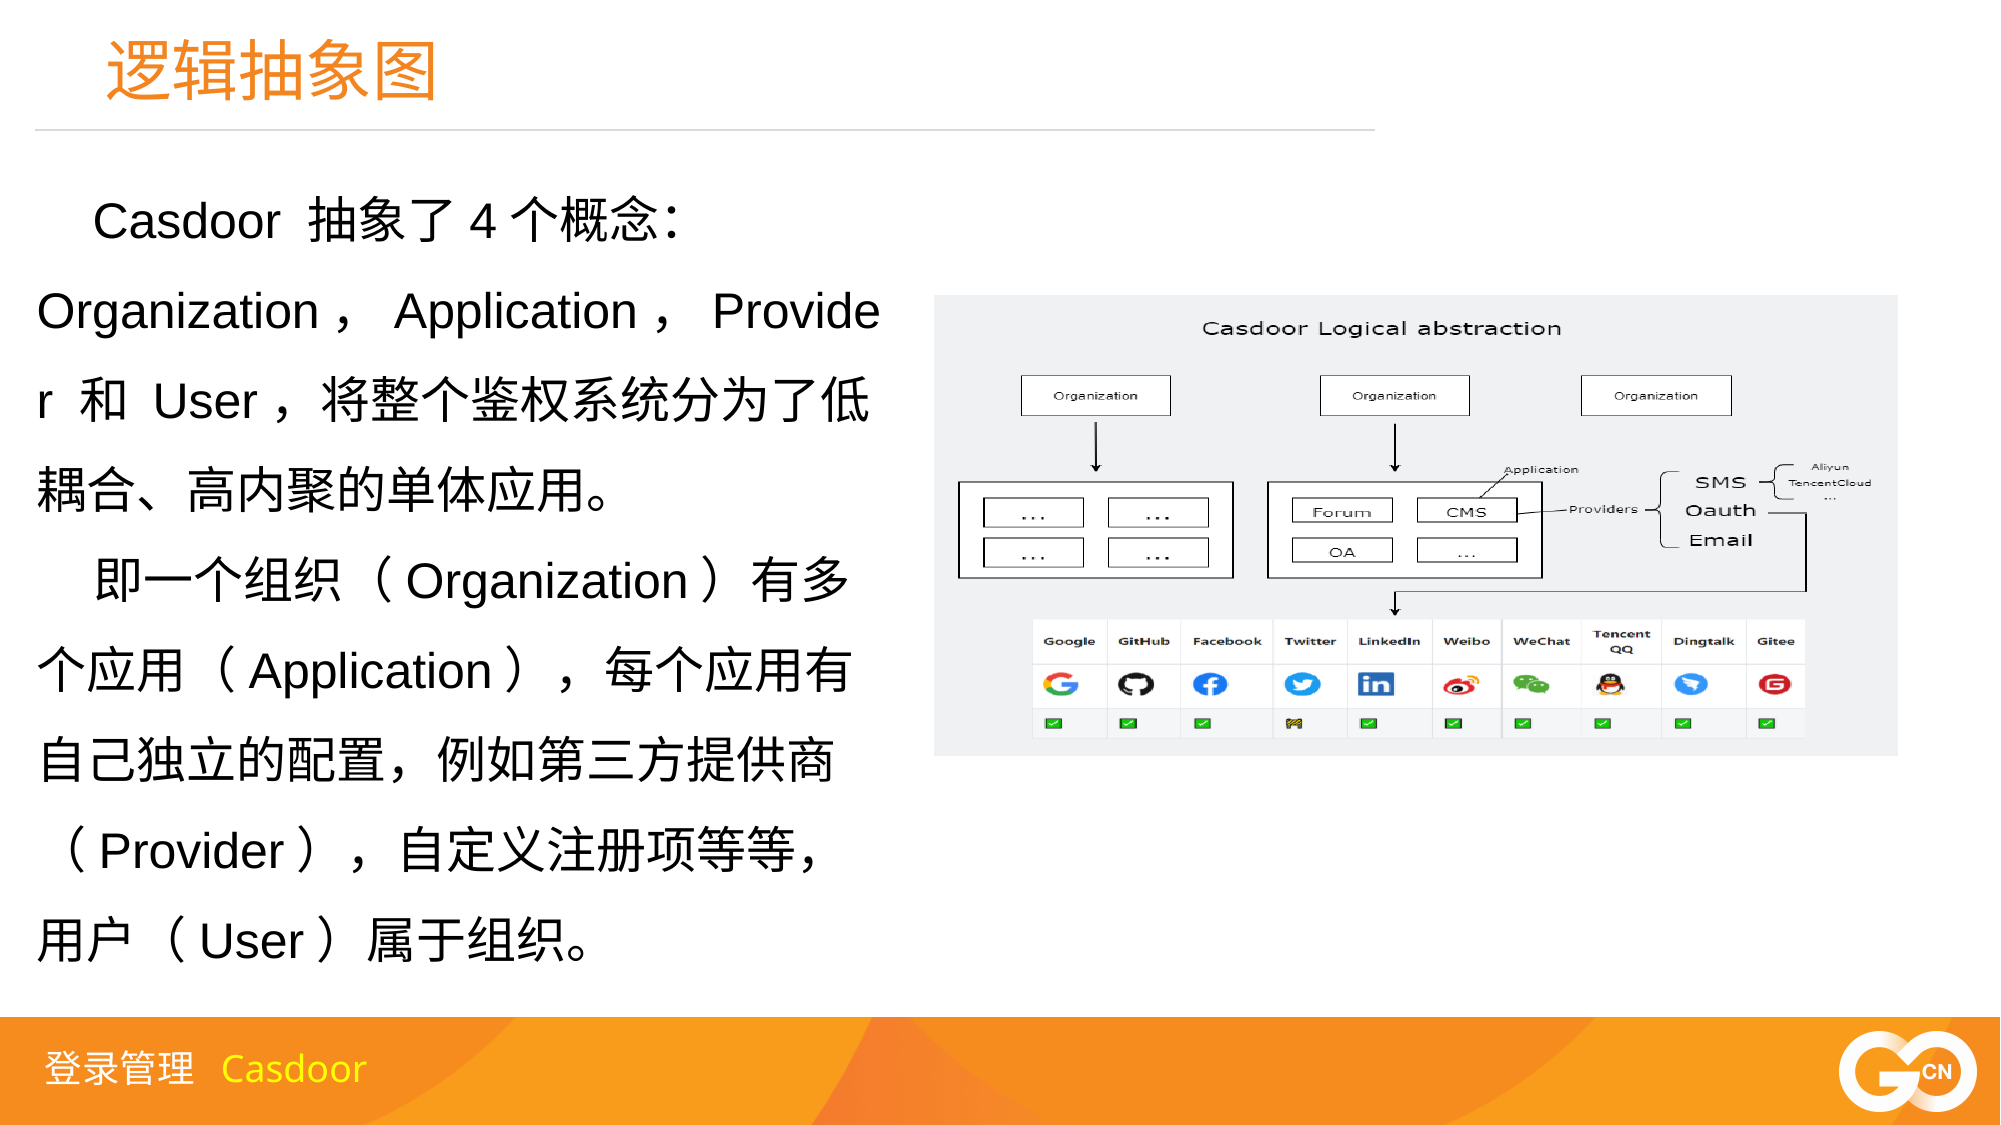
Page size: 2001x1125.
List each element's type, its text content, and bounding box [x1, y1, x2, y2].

picture [0, 1017, 2000, 1125]
text_box 登录管理 Casdoor [29, 1030, 650, 1108]
text_box 逻辑抽象图 [90, 21, 454, 116]
text_box Casdoor 抽象了4个概念：Organization，Application，Provider 和 User，将整个鉴权系统分为了低耦合、高内聚的单体应用。 即一个组织（Organization）有多个应用（Application），每个应用有自己独立的配置，例如第三方提供商（Provider），自定义注册项等等，用户（User）属于组织。 [21, 151, 901, 977]
picture [934, 295, 1898, 756]
